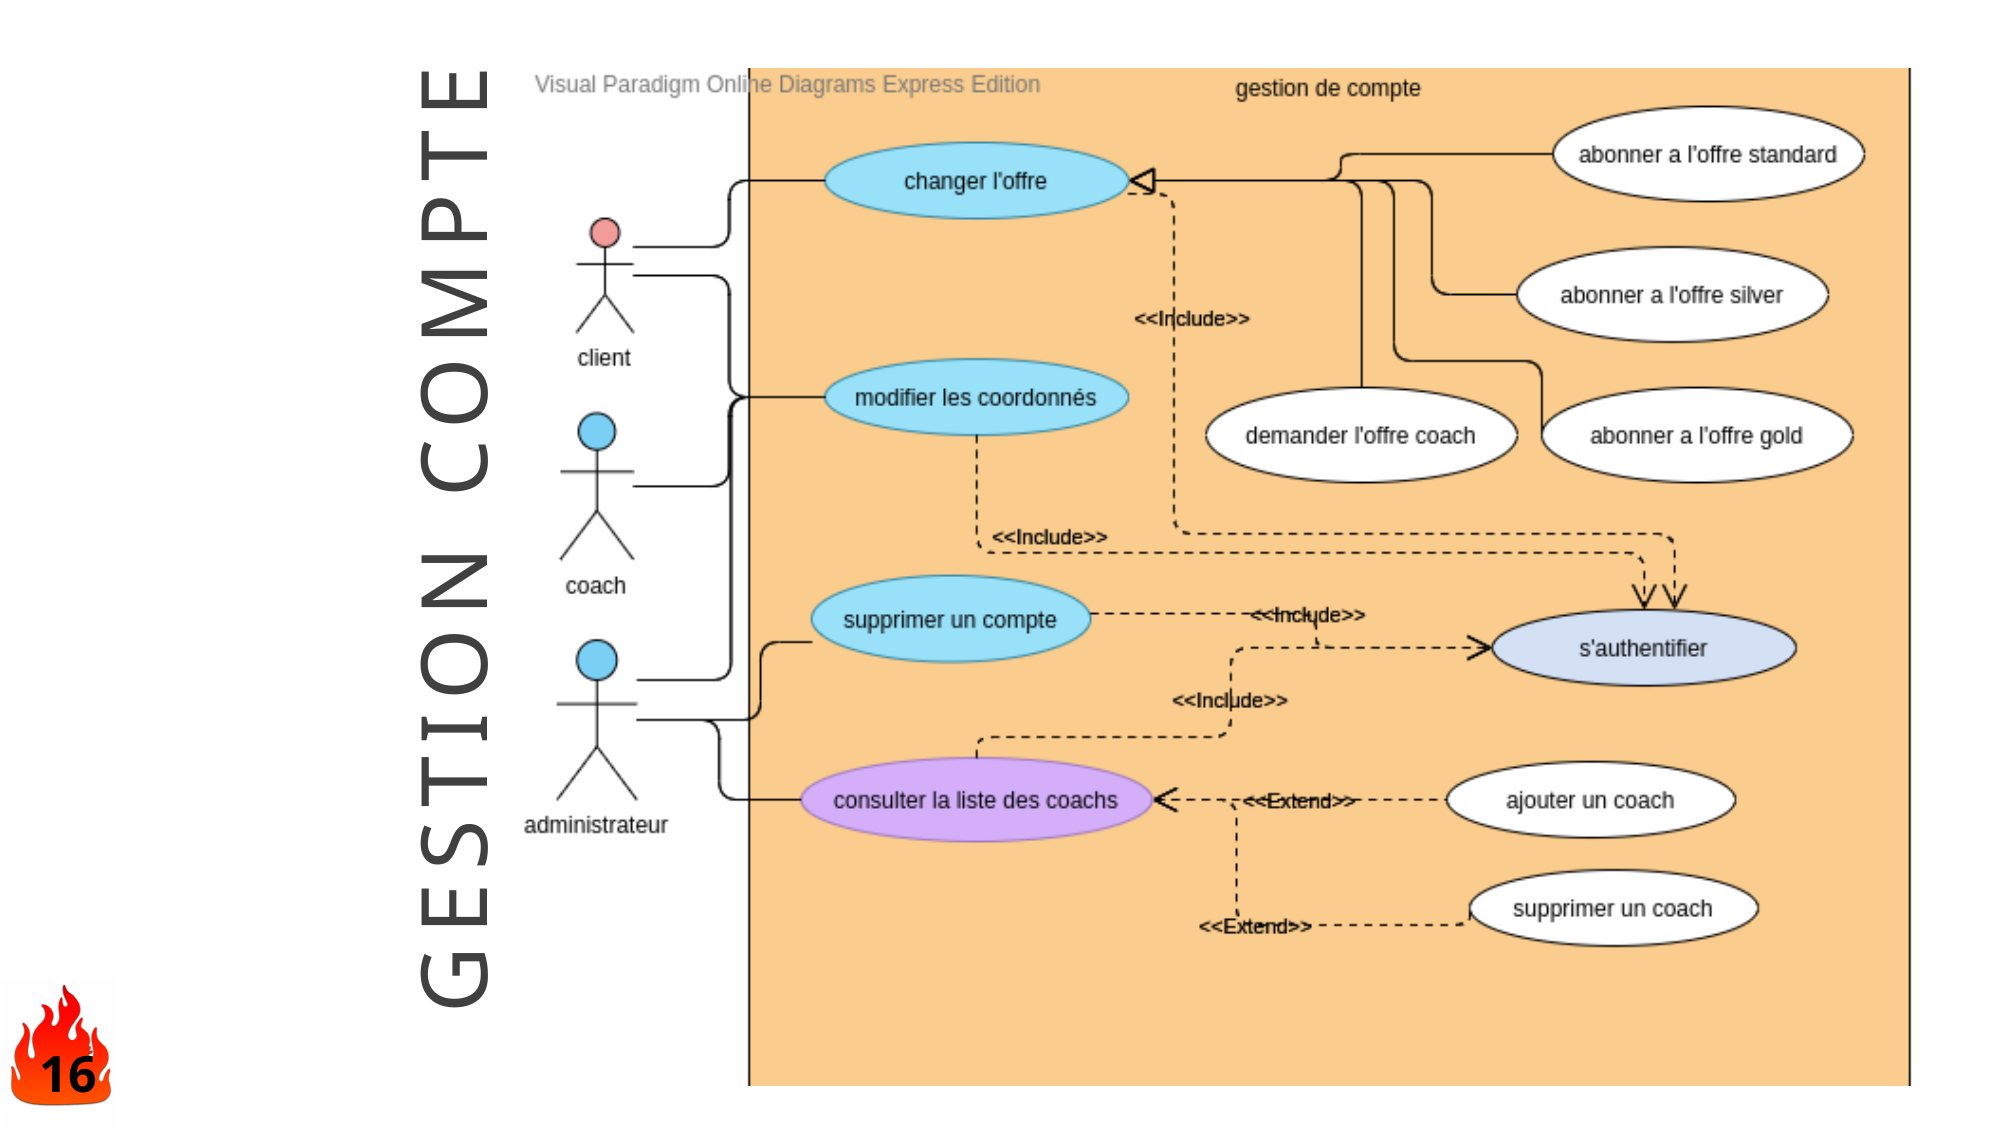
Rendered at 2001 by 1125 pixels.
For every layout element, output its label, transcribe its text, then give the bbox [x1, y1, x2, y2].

picture [2, 977, 130, 1125]
text_box GESTION COMPTE [333, 0, 514, 1029]
picture [523, 68, 1915, 1086]
